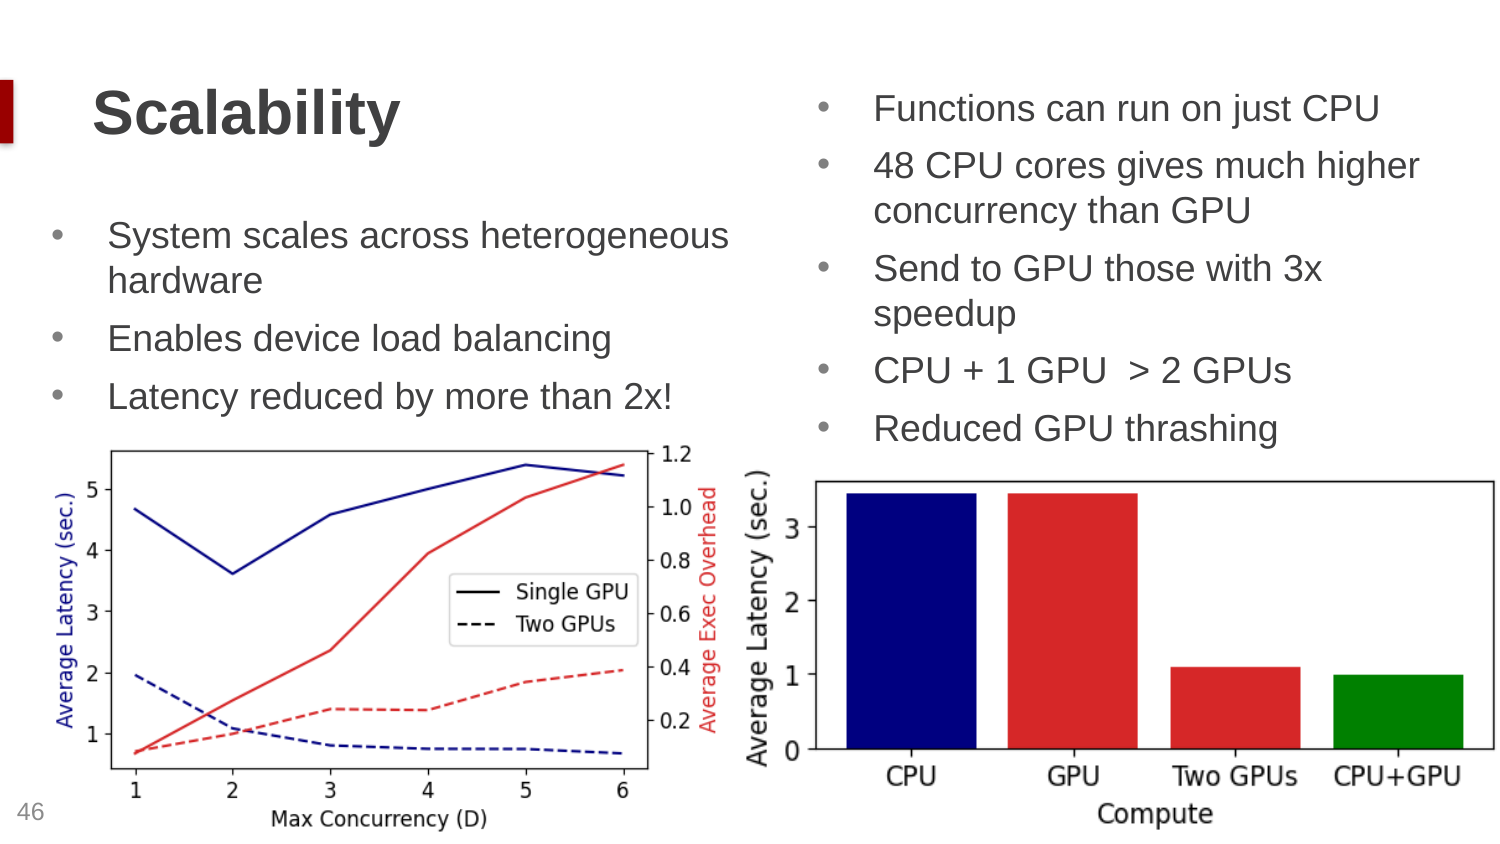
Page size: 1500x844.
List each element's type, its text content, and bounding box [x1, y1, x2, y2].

slide_number 46 [1, 787, 39, 833]
text_box Scalability [77, 52, 1391, 168]
text_box Functions can run on just CPU 48 CPU cores gives much higher concurrency than GPU Send to GPU those with 3x speedup CPU + 1 GPU > 2 GPUs Reduced GPU thrashing [802, 76, 1464, 465]
list System scales across heterogeneous hardware Enables device load balancing Latency reduced by more than 2x! [36, 204, 785, 663]
picture [44, 432, 1500, 844]
